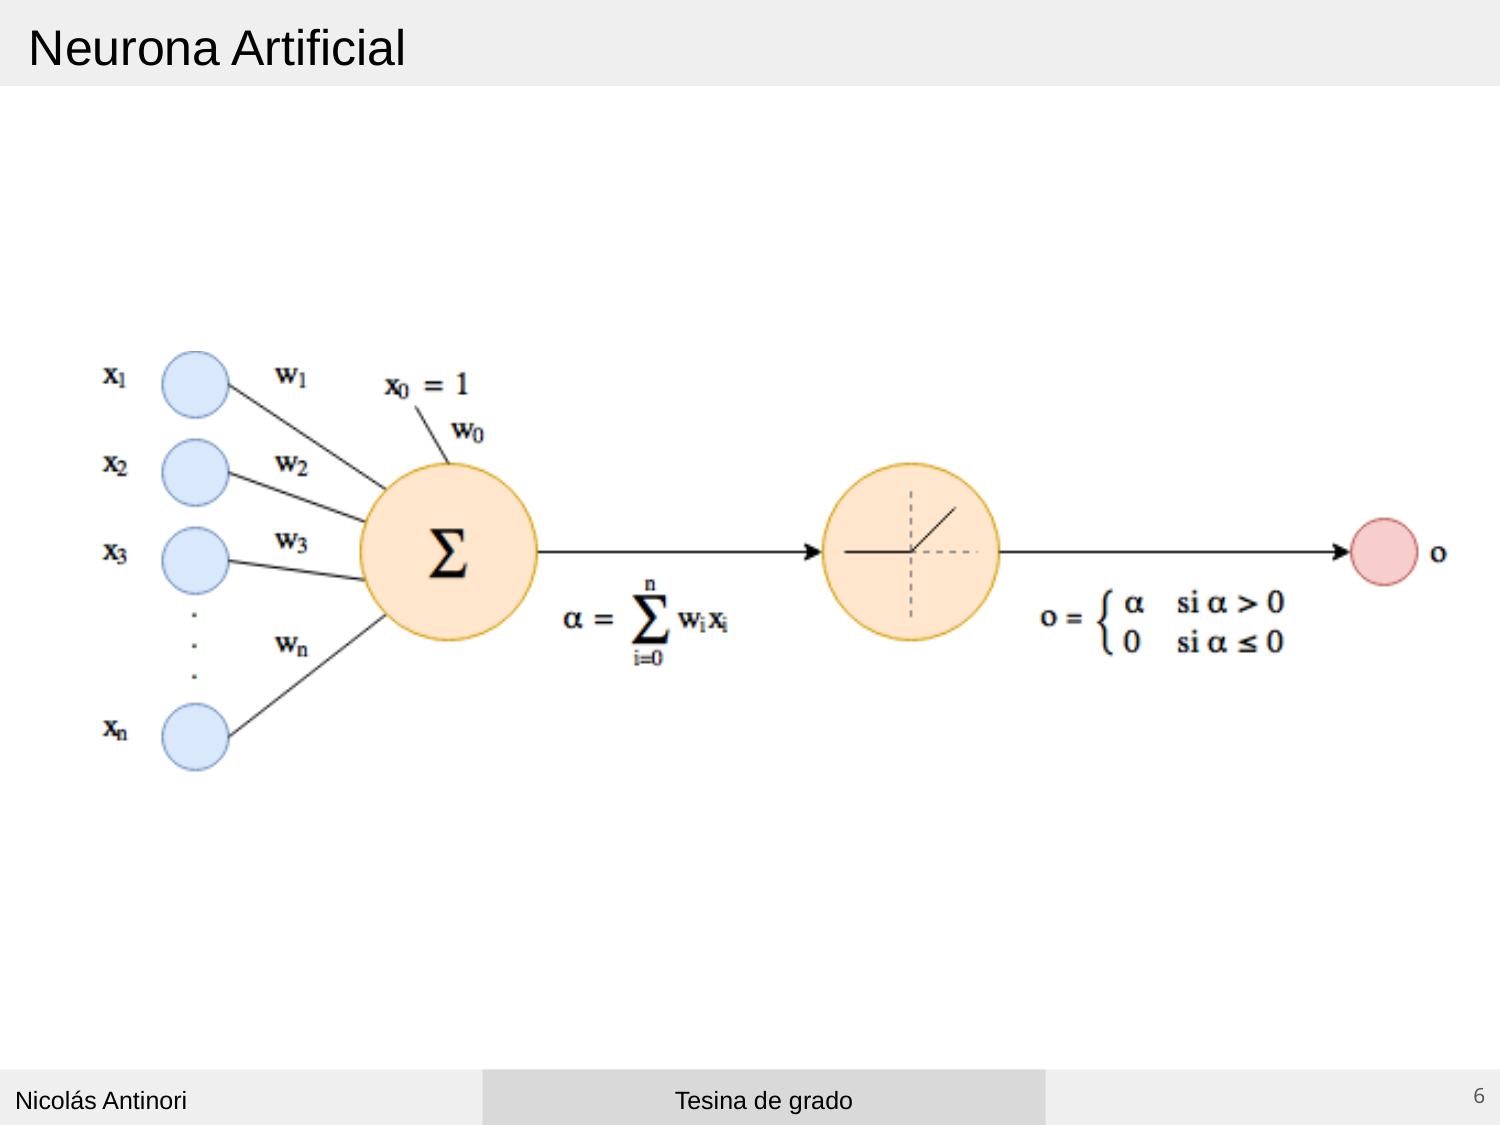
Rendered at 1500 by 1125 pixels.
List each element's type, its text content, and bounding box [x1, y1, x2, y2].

text_box Nicolás Antinori [0, 1069, 482, 1125]
text_box Neurona Artificial [0, 0, 1500, 86]
picture [74, 351, 1463, 774]
slide_number ‹#› [1046, 1069, 1500, 1125]
text_box Tesina de grado [482, 1069, 1046, 1125]
